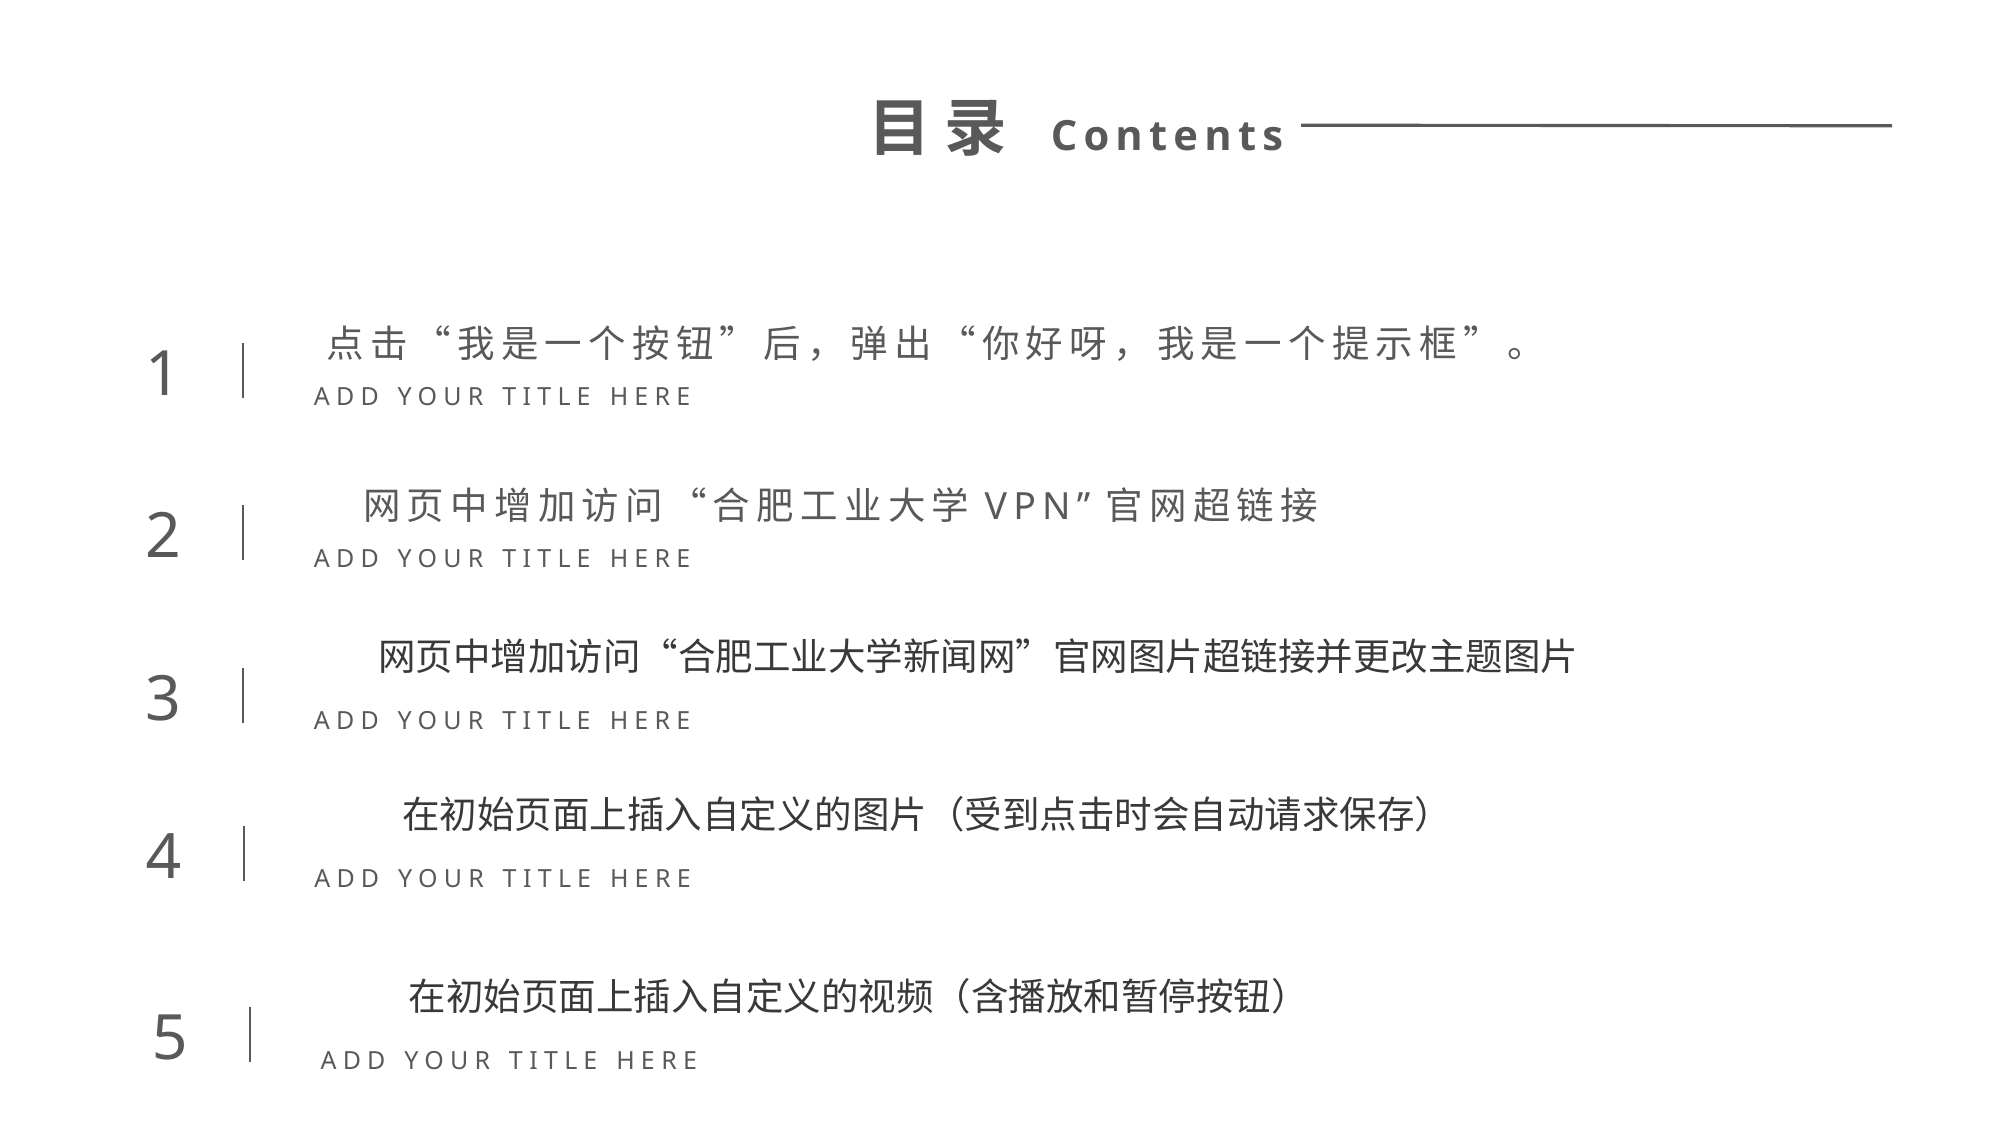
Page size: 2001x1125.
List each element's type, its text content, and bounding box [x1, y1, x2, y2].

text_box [130, 783, 1468, 901]
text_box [130, 312, 1516, 419]
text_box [137, 965, 1324, 1083]
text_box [130, 626, 1570, 743]
text_box 目 录 Contents [853, 80, 1302, 171]
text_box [130, 474, 1317, 581]
